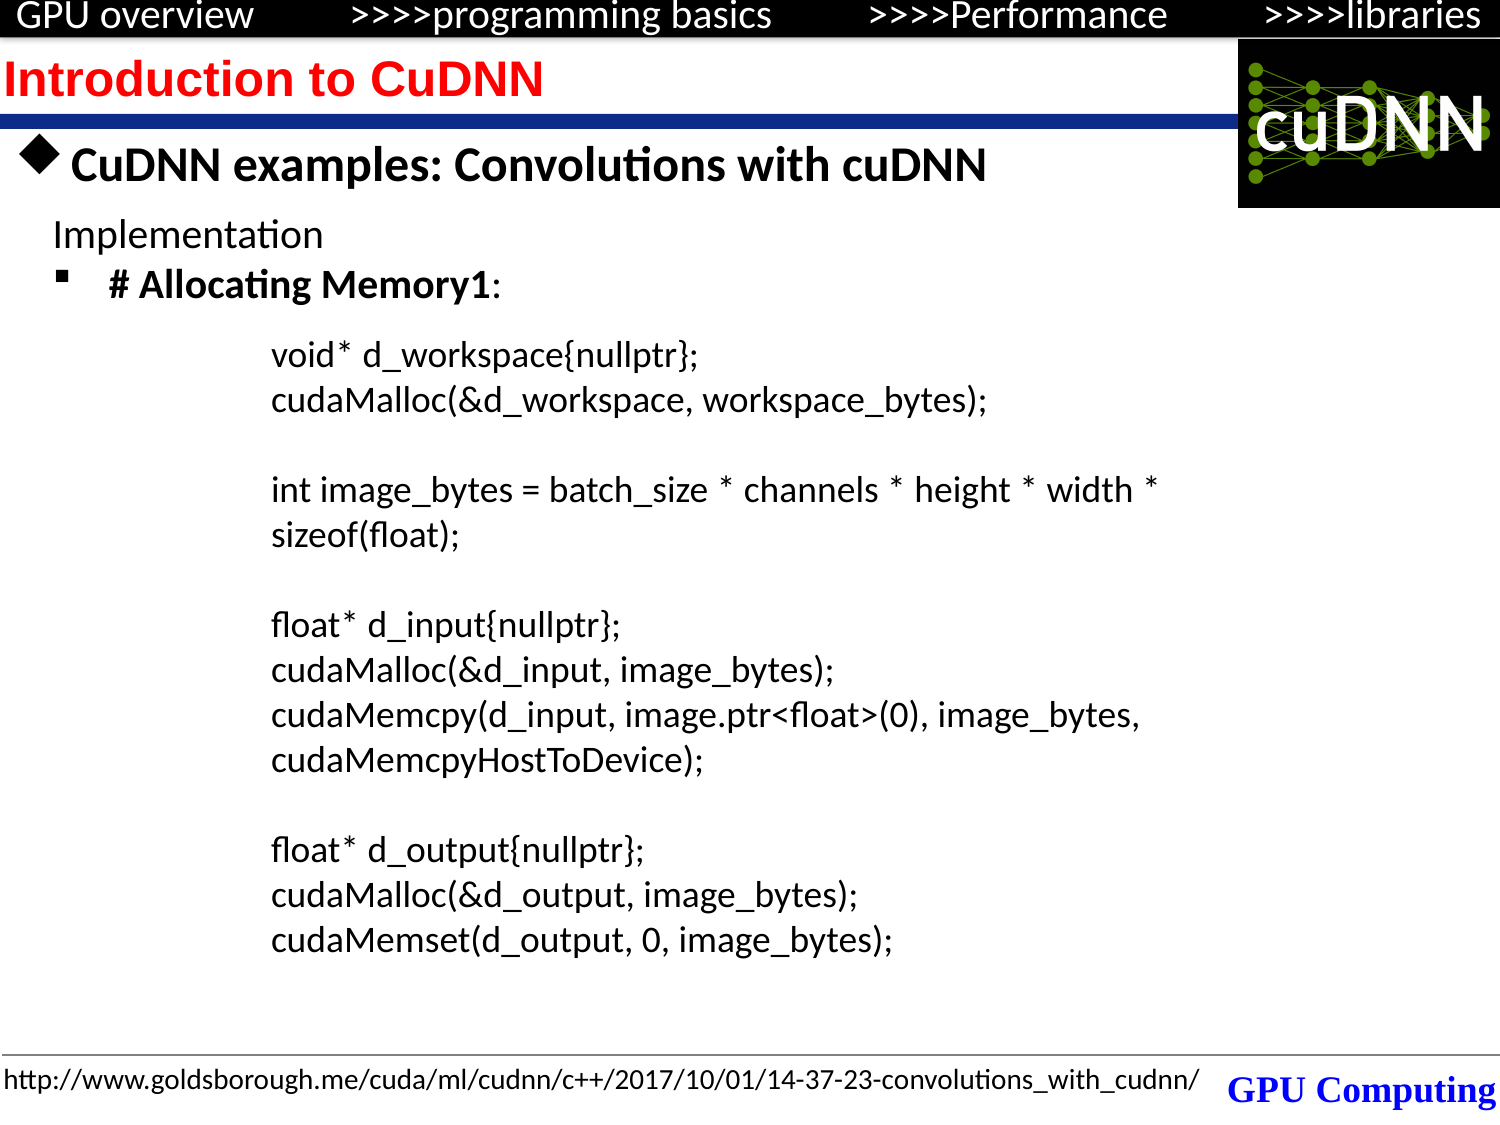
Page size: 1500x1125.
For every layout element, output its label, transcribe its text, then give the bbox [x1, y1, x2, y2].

text_box Introduction to CuDNN [0, 39, 1236, 115]
text_box http://www.goldsborough.me/cuda/ml/cudnn/c++/2017/10/01/14-37-23-convolutions_with_cudnn/ [0, 1052, 1500, 1103]
text_box Implementation # Allocating Memory1: [37, 199, 1467, 314]
text_box void* d_workspace{nullptr}; cudaMalloc(&d_workspace, workspace_bytes); int image_bytes = batch_size * channels * height * width * sizeof(float); float* d_input{nullptr}; cudaMalloc(&d_input, image_bytes); cudaMemcpy(d_input, image.ptr<float>(0), image_bytes, cudaMemcpyHostToDevice); float* d_output{nullptr}; cudaMalloc(&d_output, image_bytes); cudaMemset(d_output, 0, image_bytes); [256, 323, 1288, 968]
picture [1238, 39, 1500, 208]
text_box CuDNN examples: Convolutions with cuDNN [0, 123, 1014, 199]
